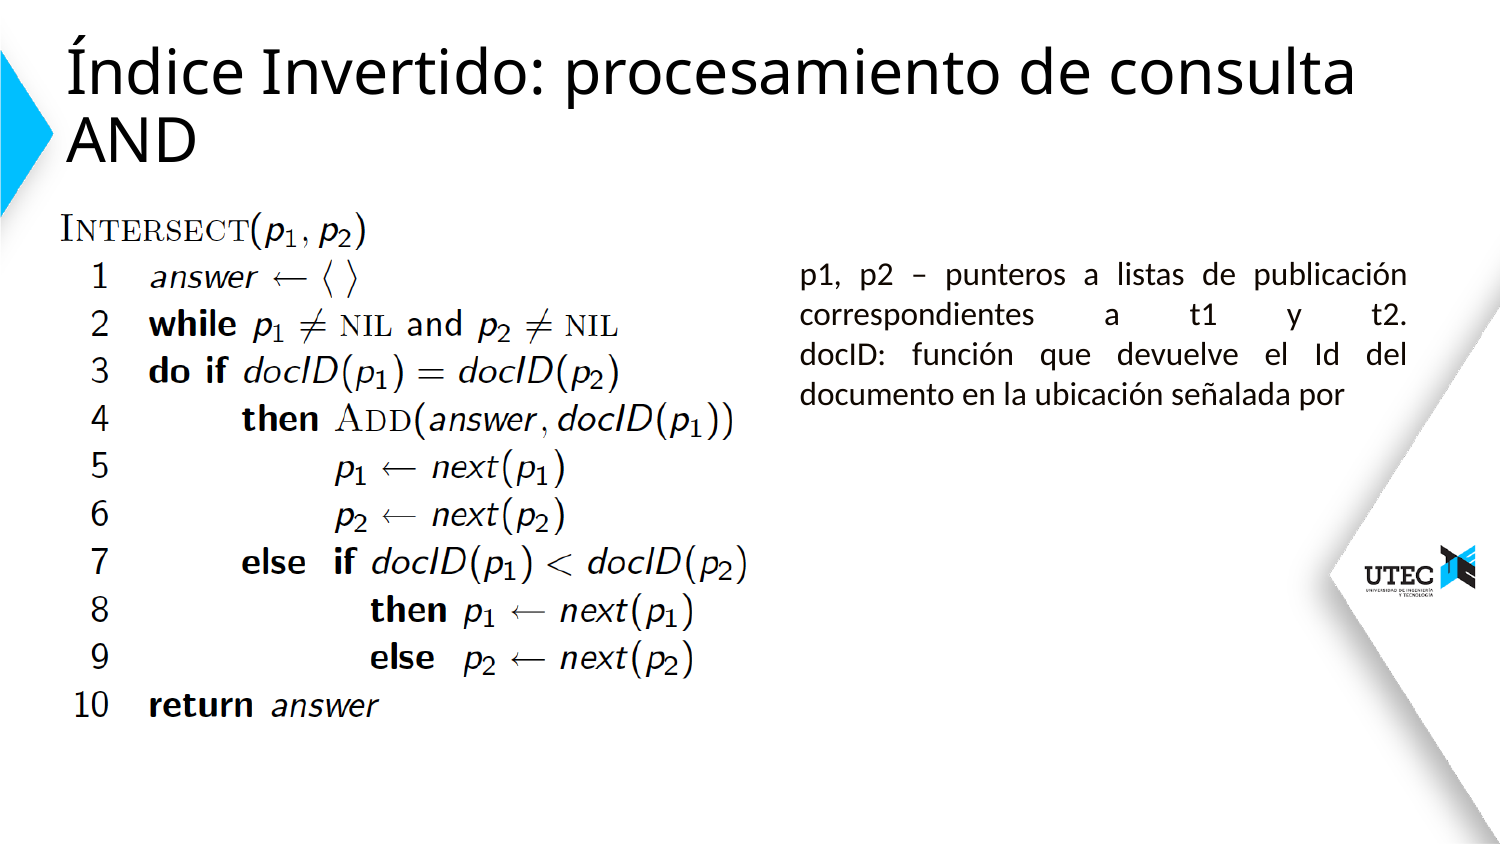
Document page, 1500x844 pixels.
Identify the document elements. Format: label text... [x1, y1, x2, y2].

picture [0, 0, 1500, 844]
title Índice Invertido: procesamiento de consulta AND [51, 25, 1449, 130]
